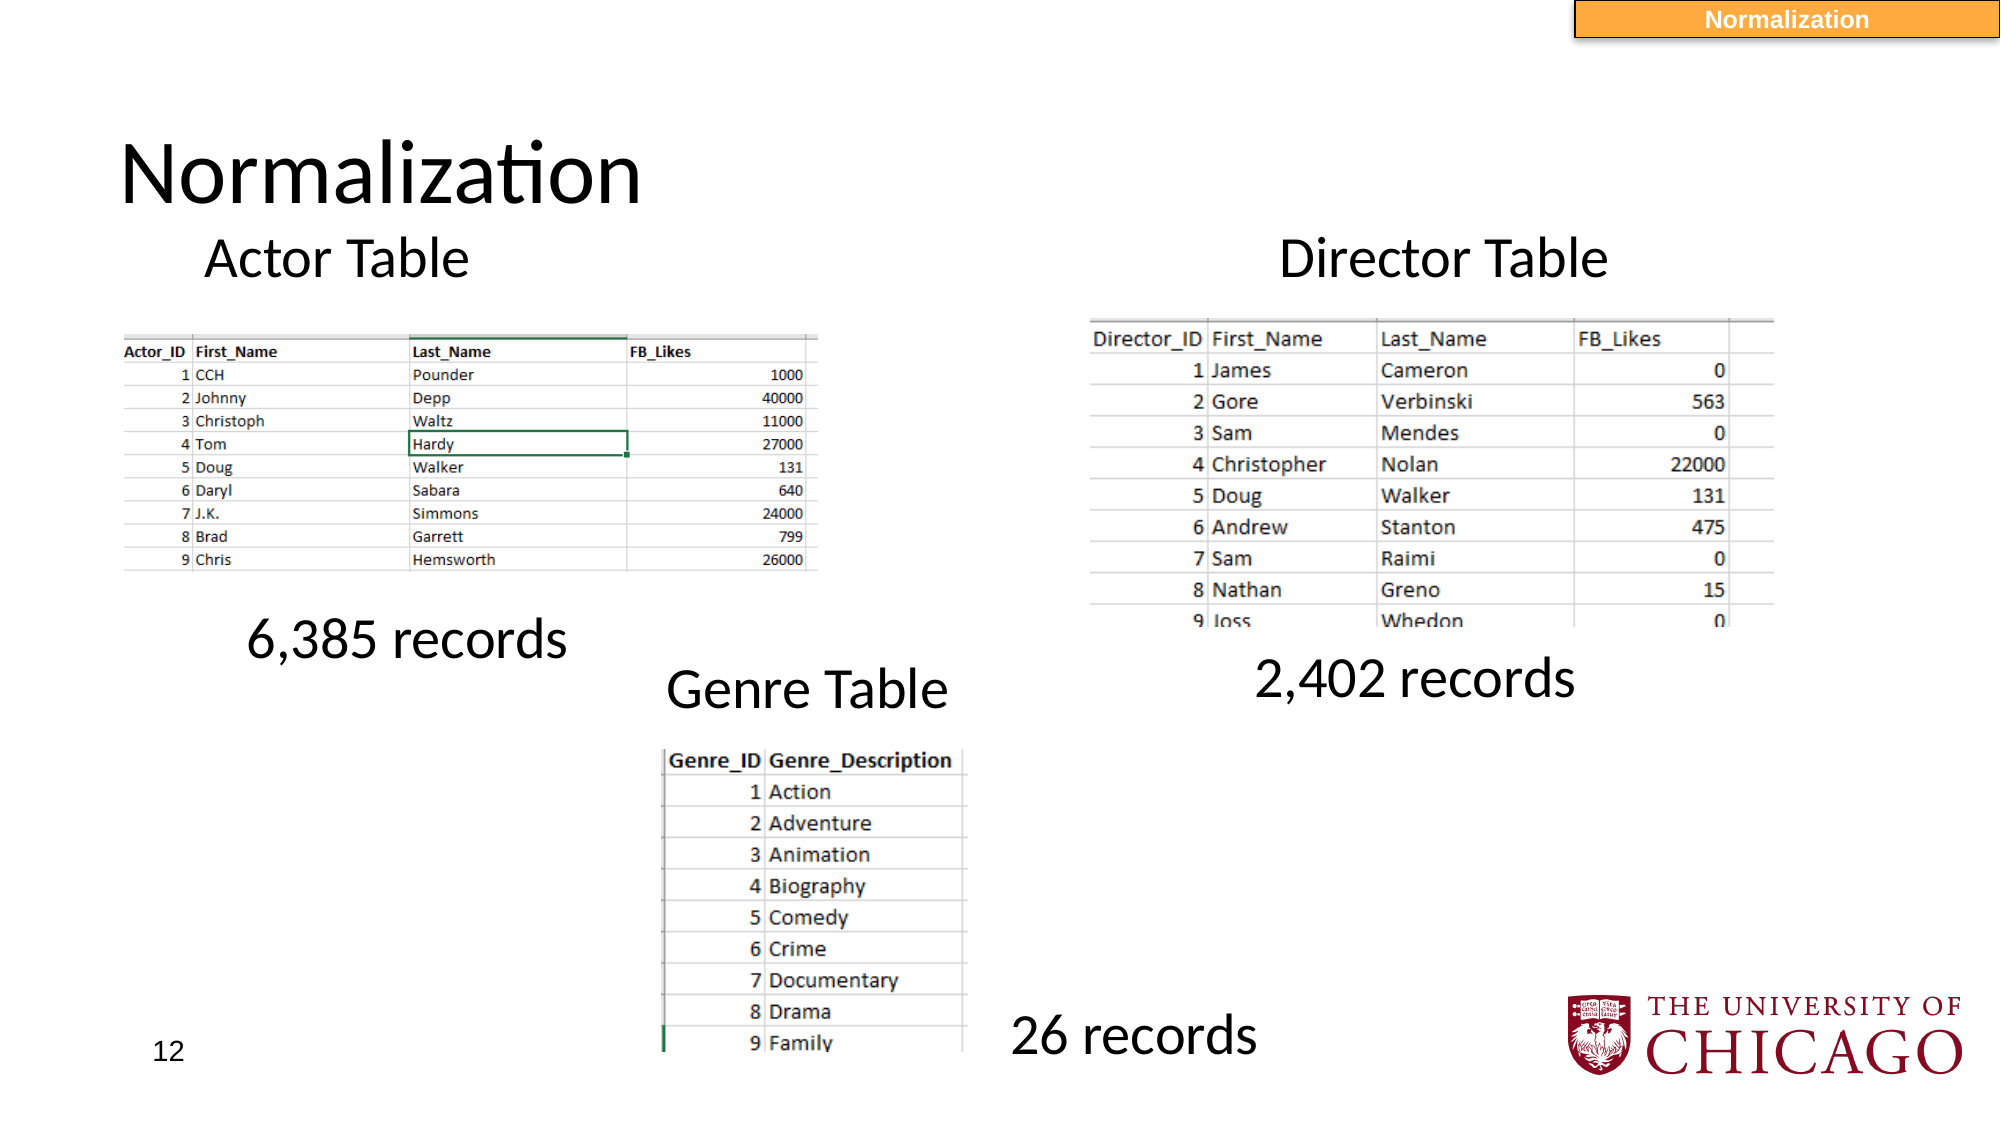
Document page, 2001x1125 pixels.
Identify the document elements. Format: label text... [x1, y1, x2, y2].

text_box Genre Table [651, 640, 996, 739]
text_box 26 records [995, 986, 1474, 1085]
text_box Director Table [1264, 209, 1693, 308]
text_box 2,402 records [1239, 635, 1718, 728]
text_box 6,385 records [231, 590, 710, 689]
text_box Actor Table [189, 209, 533, 308]
picture [1568, 995, 1962, 1076]
text_box Normalization [104, 64, 1830, 283]
picture [124, 334, 818, 572]
picture [1090, 318, 1774, 627]
text_box 12 [137, 1024, 207, 1075]
picture [660, 749, 968, 1052]
text_box Normalization [1574, 0, 2000, 38]
